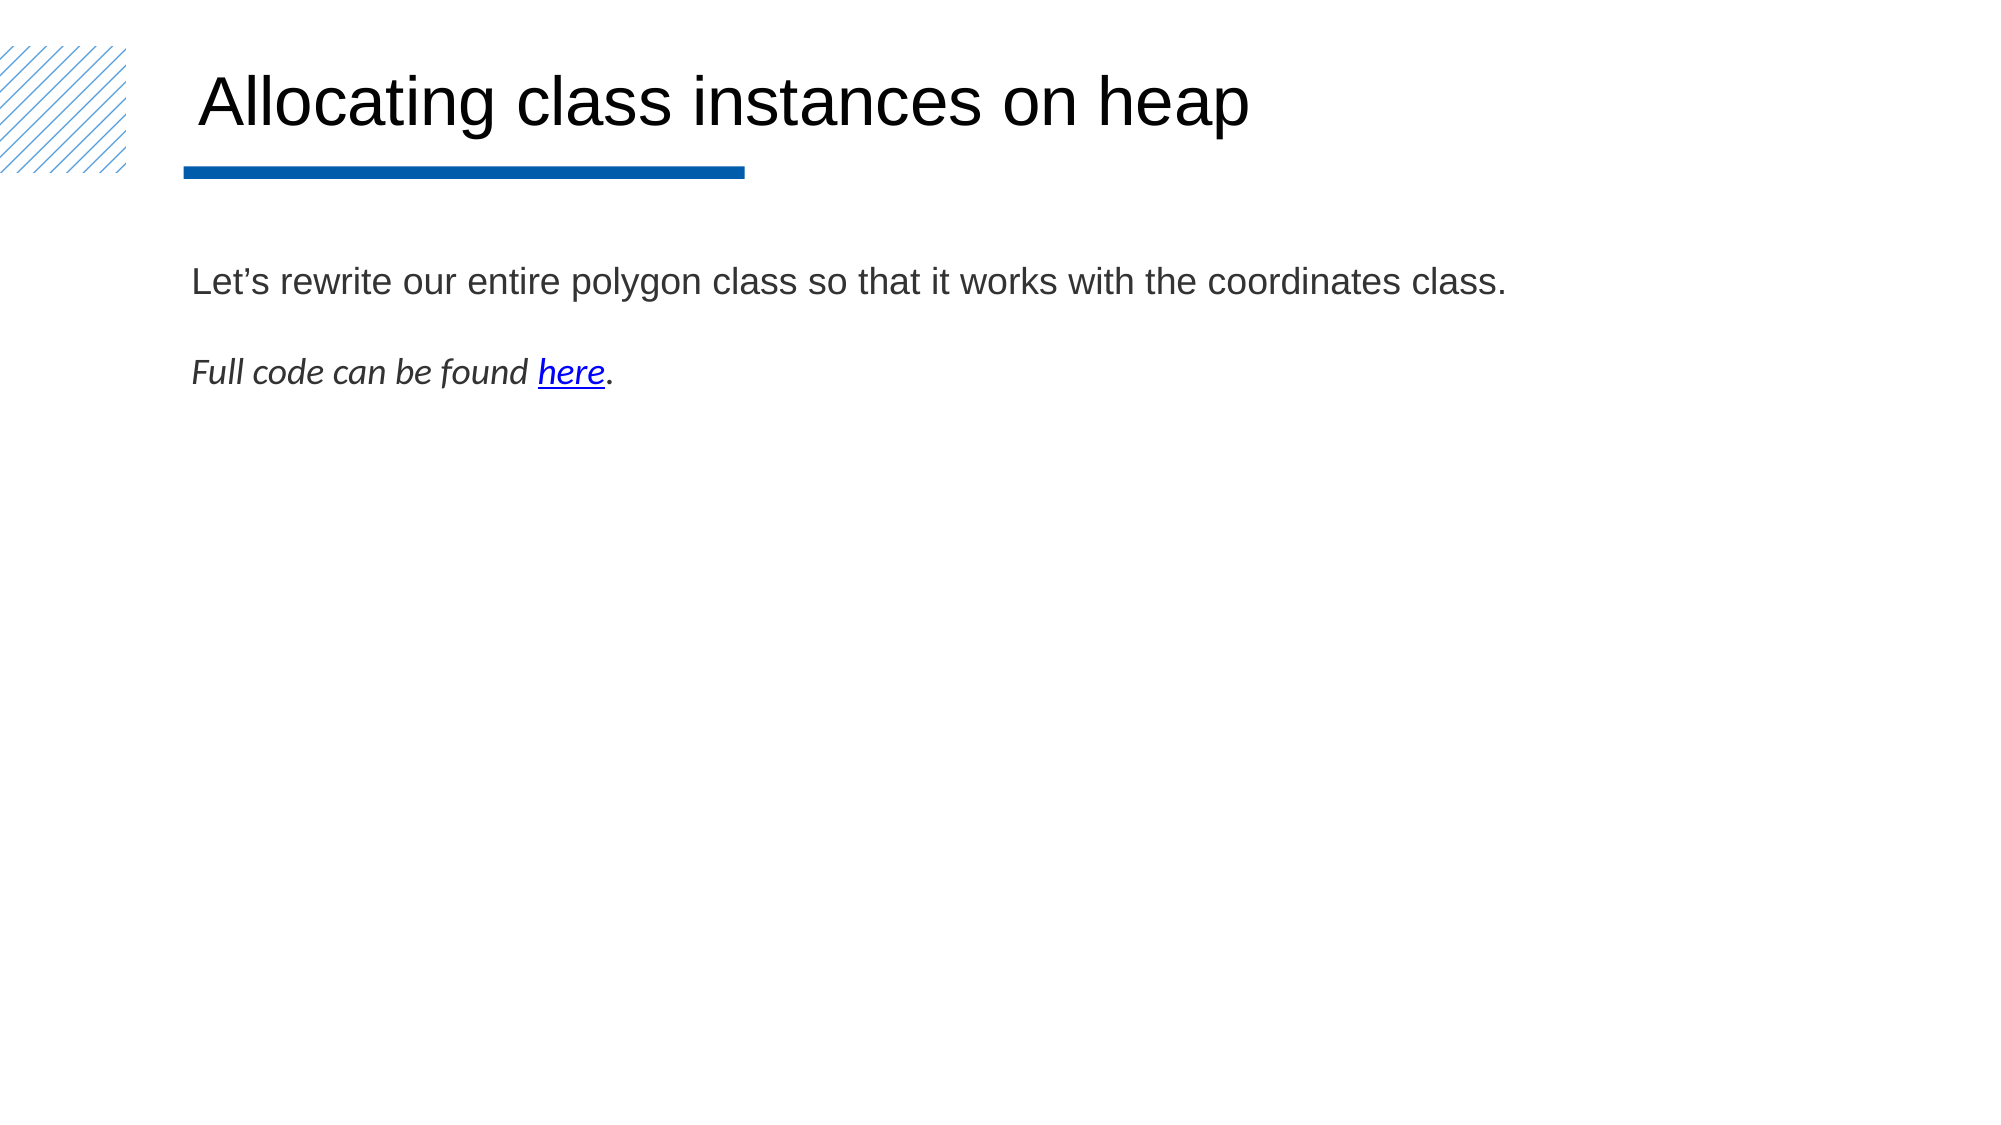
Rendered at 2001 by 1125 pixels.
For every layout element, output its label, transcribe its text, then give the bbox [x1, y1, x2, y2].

picture [0, 46, 126, 173]
text_box Let’s rewrite our entire polygon class so that it works with the coordinates class. Full code can be found here. [183, 249, 1780, 400]
list Allocating class instances on heap [183, 58, 1780, 149]
